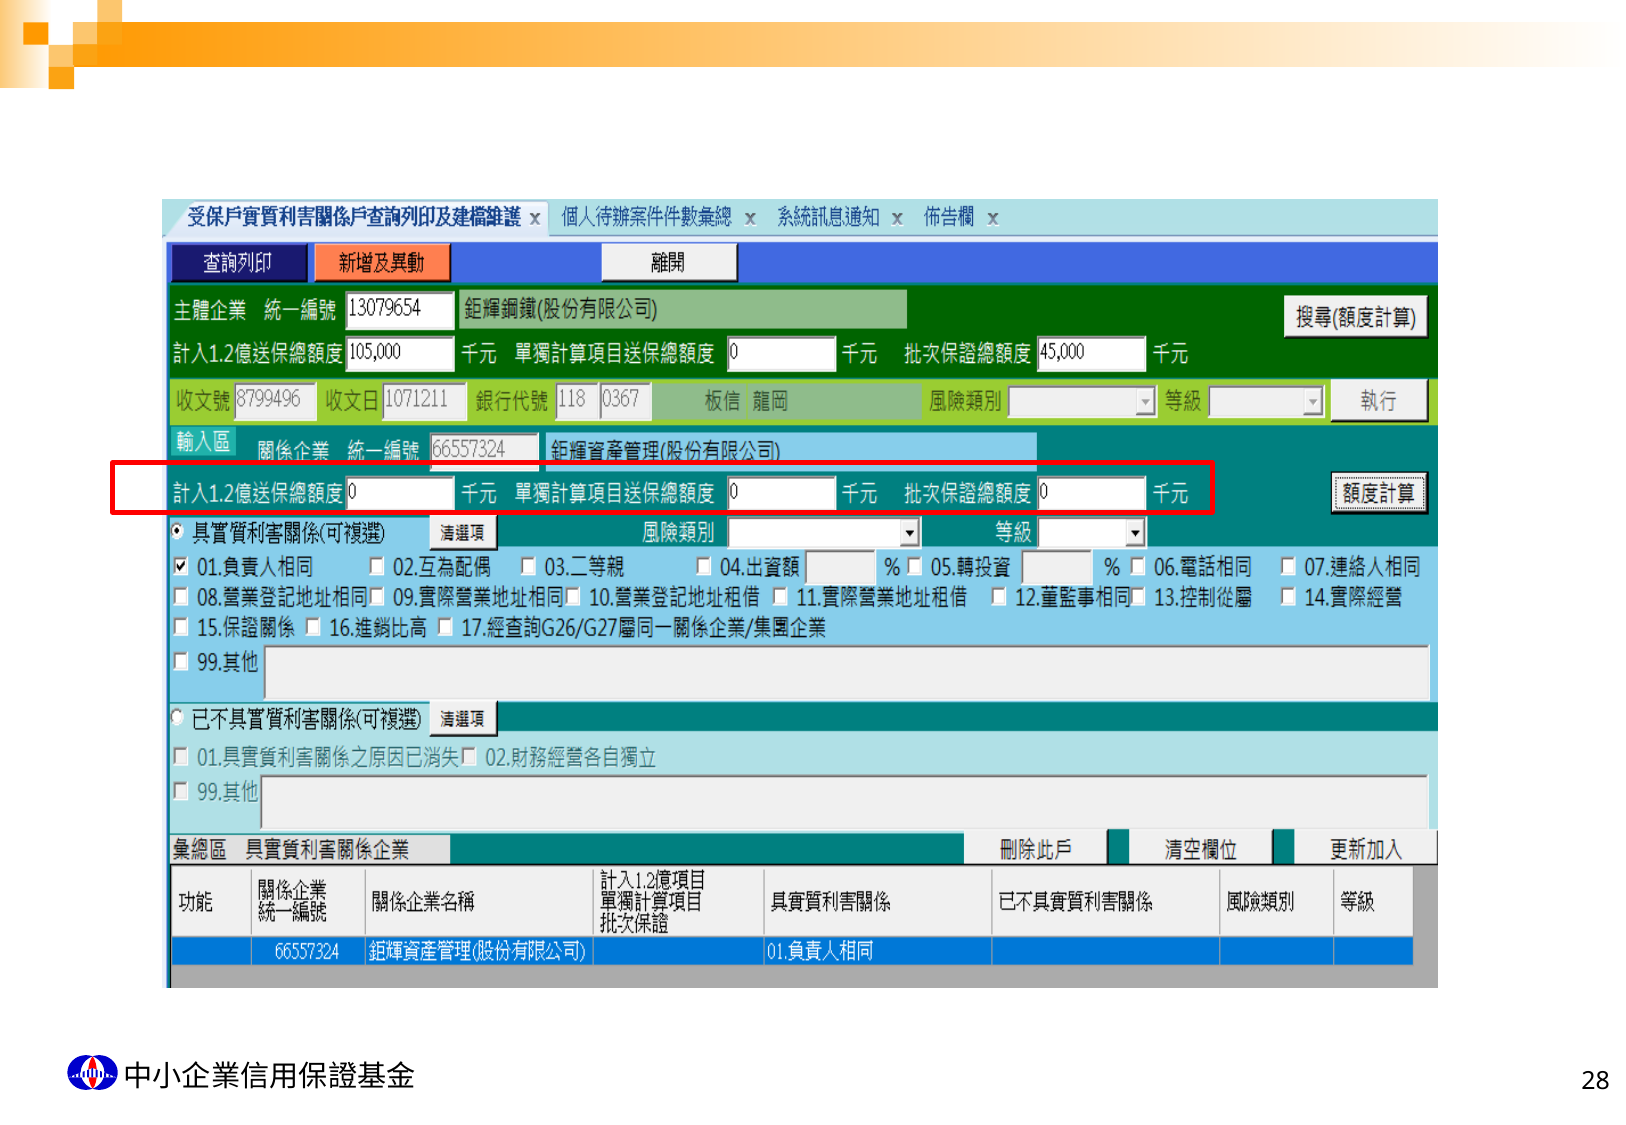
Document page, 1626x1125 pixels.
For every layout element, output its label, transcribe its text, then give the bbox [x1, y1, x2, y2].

picture [162, 199, 1438, 988]
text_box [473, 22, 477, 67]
text_box [112, 462, 157, 513]
slide_number 27 [1184, 1049, 1625, 1107]
